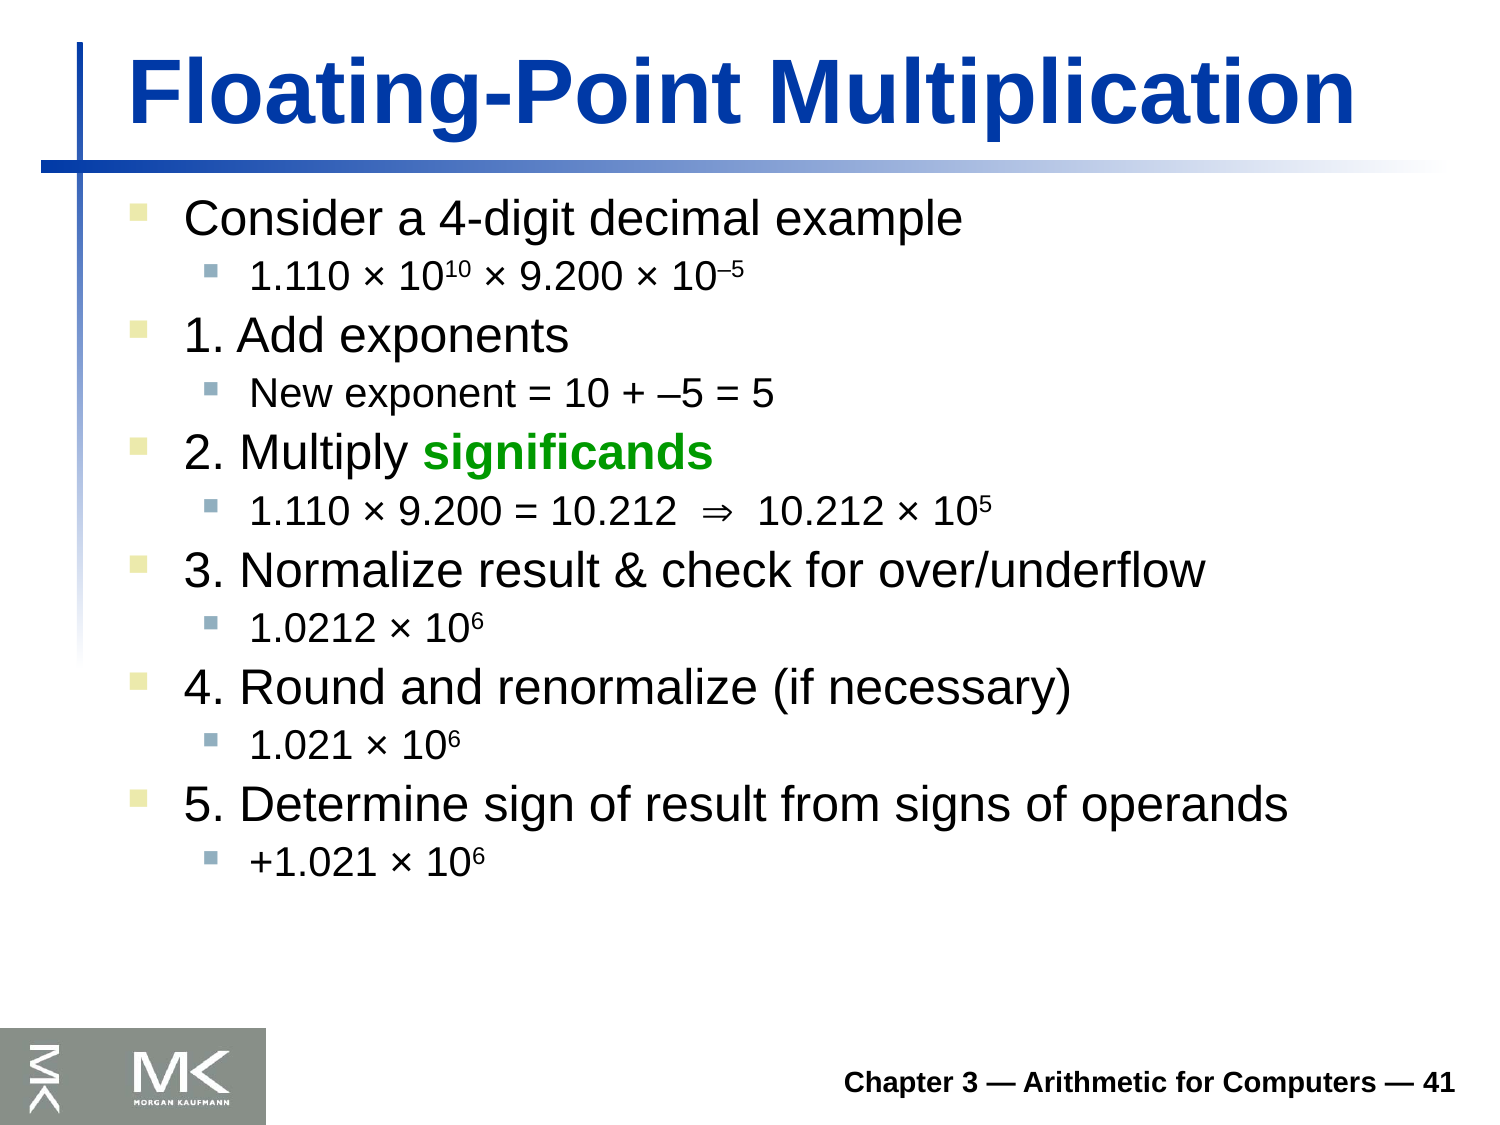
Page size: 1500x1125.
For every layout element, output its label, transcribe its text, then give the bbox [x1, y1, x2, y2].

footer Chapter 3 — Arithmetic for Computers — 41 [277, 1046, 1471, 1106]
list Consider a 4-digit decimal example 1.110 × 1010 × 9.200 × 10–5 1. Add exponents New exponent = 10 + –5 = 5 2. Multiply significands 1.110 × 9.200 = 10.212  10.212 × 105 3. Normalize result & check for over/underflow 1.0212 × 106 4. Round and renormalize (if necessary) 1.021 × 106 5. Determine sign of result from signs of operands +1.021 × 106 [112, 184, 1469, 1024]
picture [0, 1028, 266, 1125]
title Floating-Point Multiplication [112, 23, 1468, 149]
